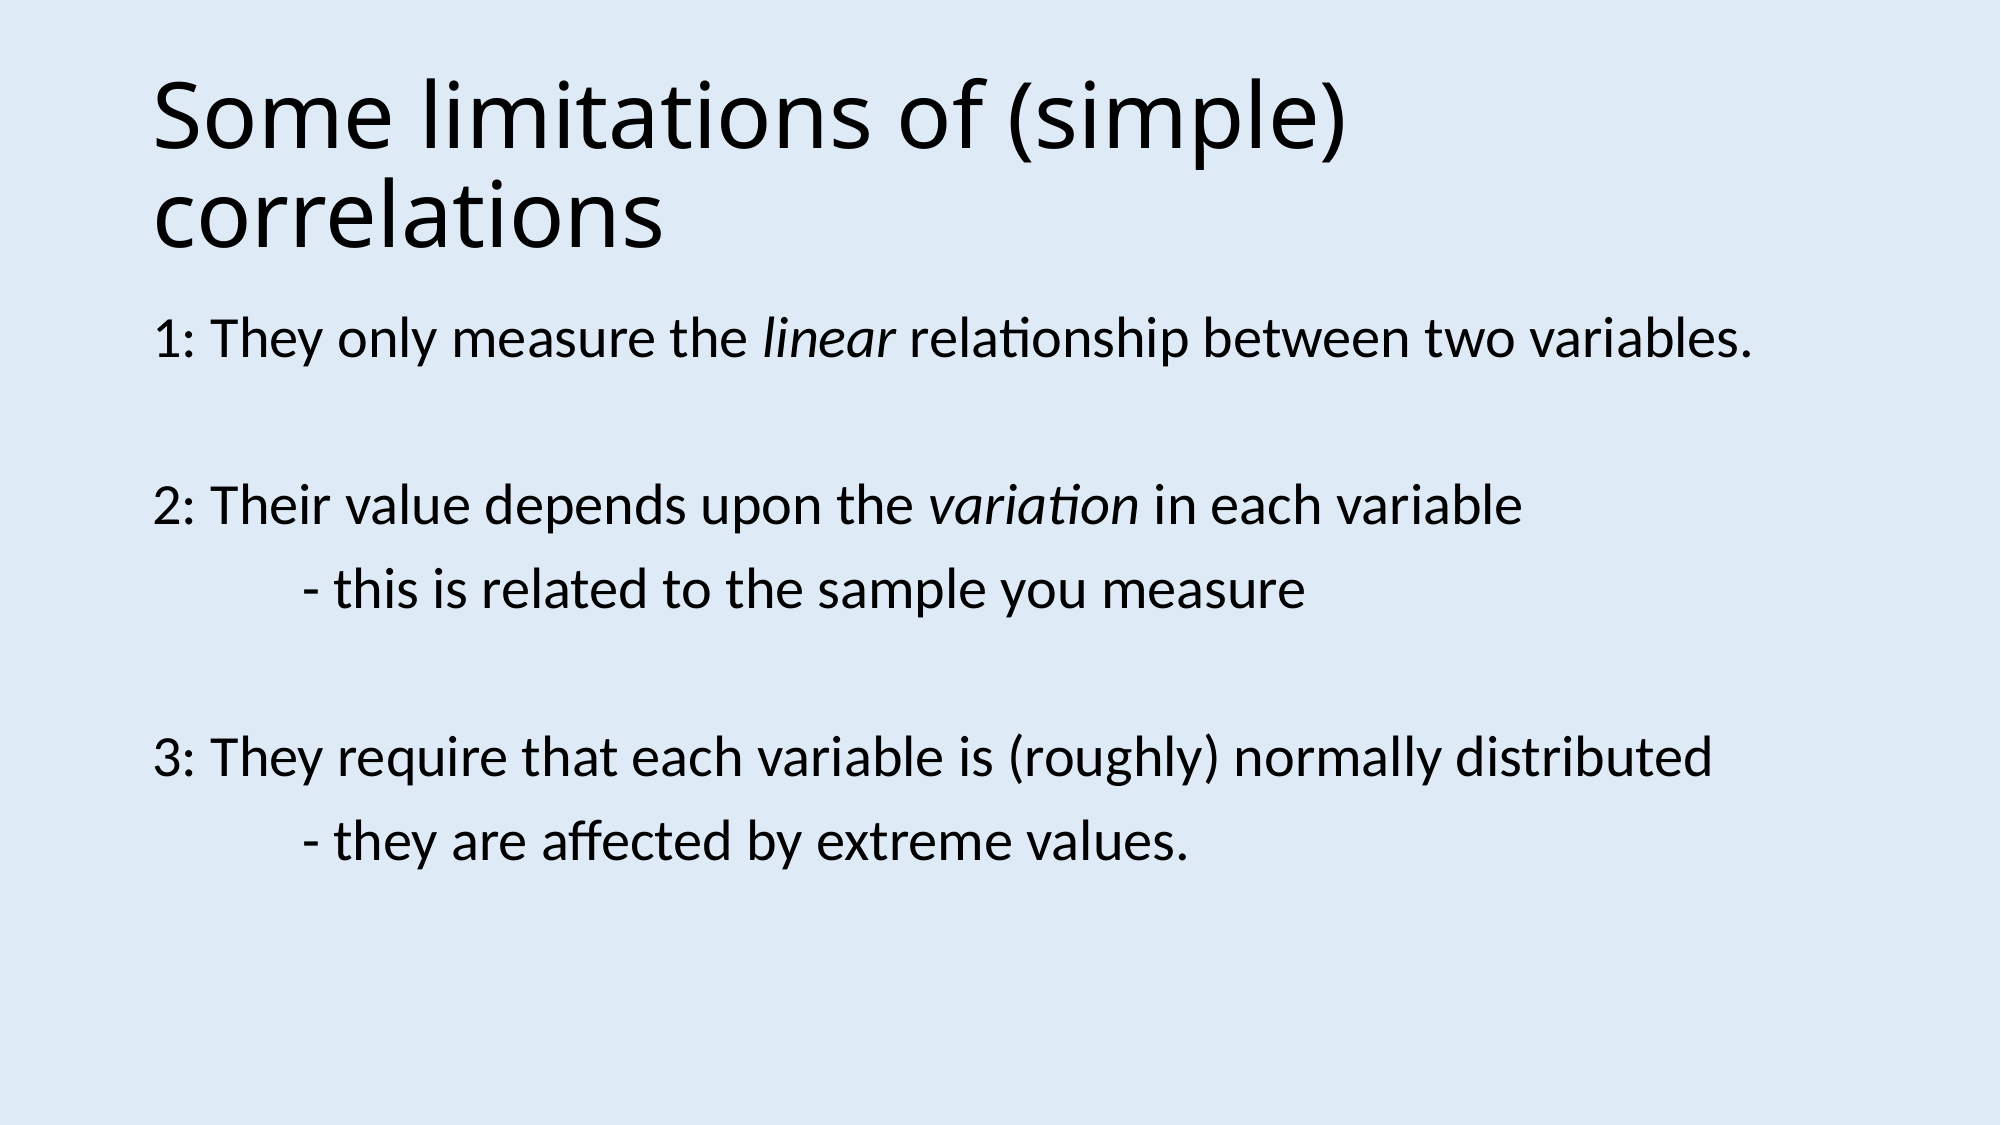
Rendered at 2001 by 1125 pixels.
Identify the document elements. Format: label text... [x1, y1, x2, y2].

title Some limitations of (simple) correlations [137, 59, 1863, 278]
list 1: They only measure the linear relationship between two variables. 2: Their value depends upon the variation in each variable - this is related to the sample you measure 3: They require that each variable is (roughly) normally distributed - they are affected by extreme values. [137, 299, 1863, 1014]
